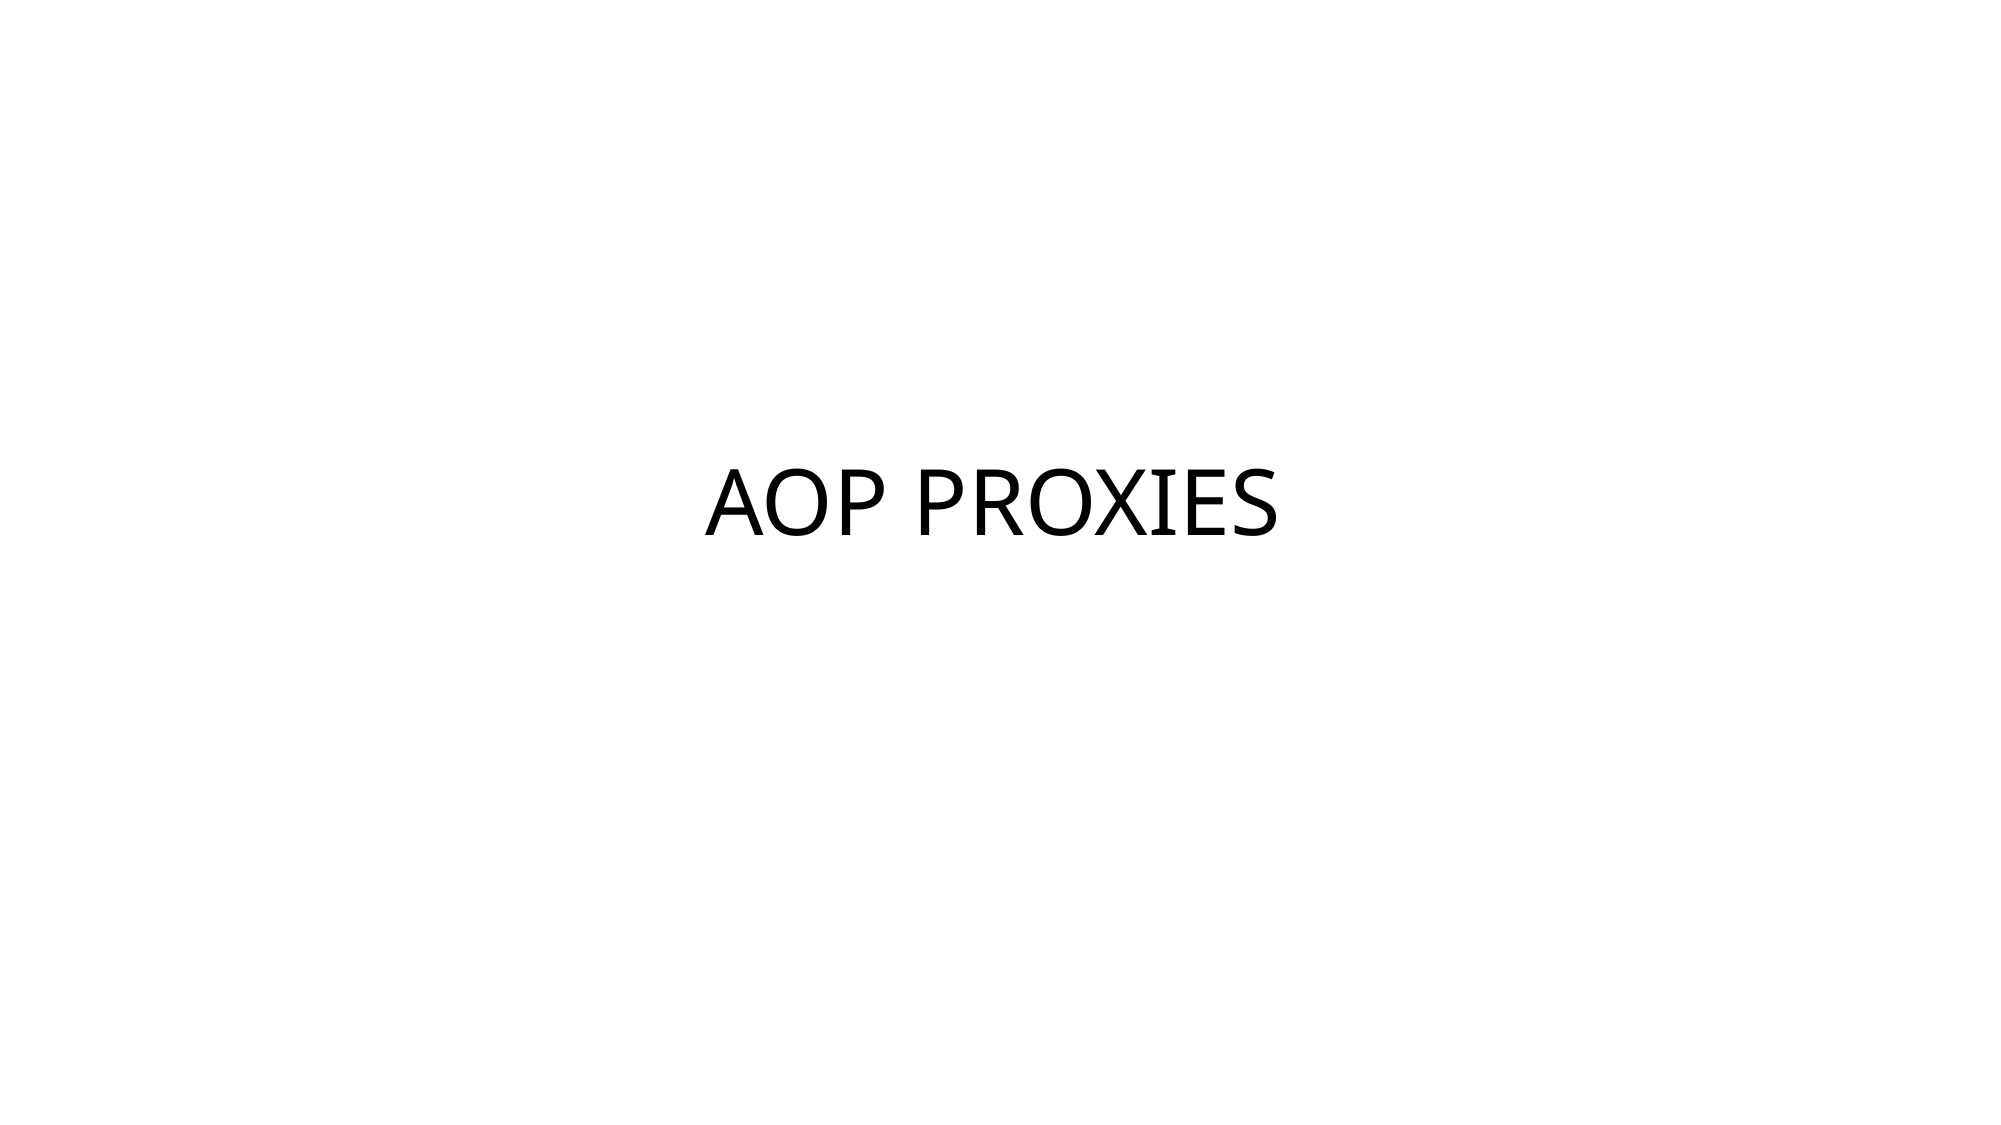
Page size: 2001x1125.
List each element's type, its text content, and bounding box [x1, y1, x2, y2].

title AOP PROXIES [195, 383, 1791, 629]
